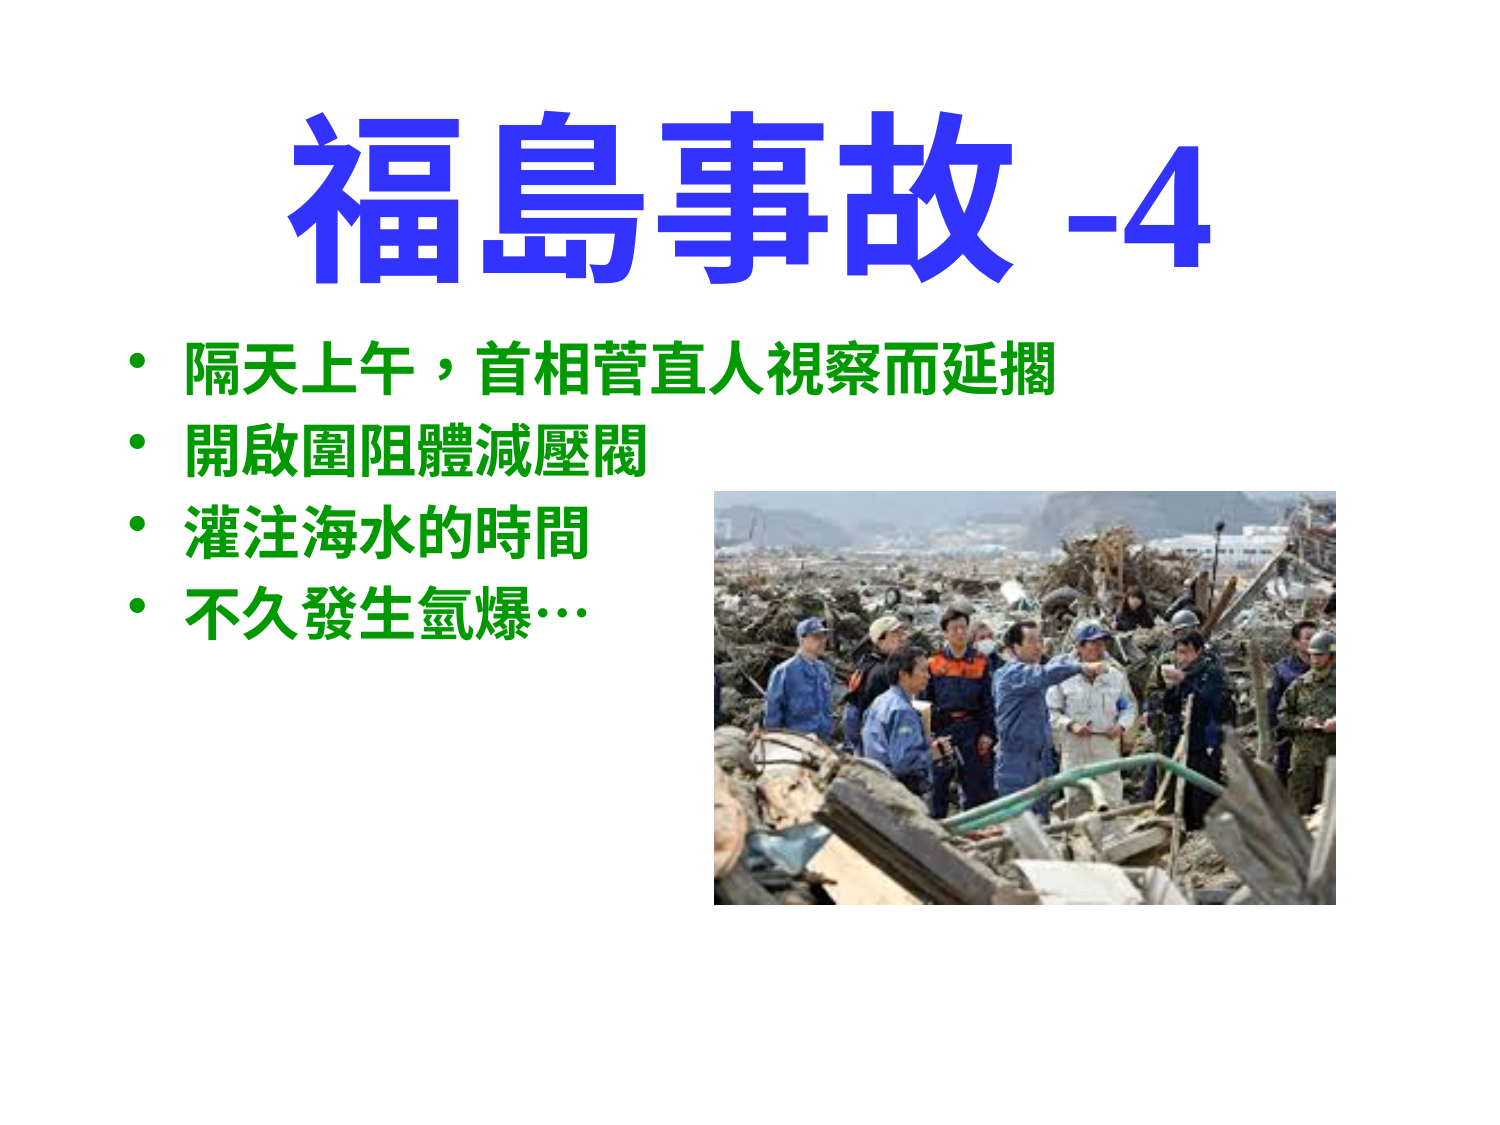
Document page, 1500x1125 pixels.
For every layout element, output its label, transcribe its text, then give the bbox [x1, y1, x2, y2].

title 福島事故-4 [112, 99, 1388, 288]
picture [713, 491, 1337, 906]
list 隔天上午，首相菅直人視察而延擱 開啟圍阻體減壓閥 灌注海水的時間 不久發生氫爆… [112, 324, 1388, 1000]
